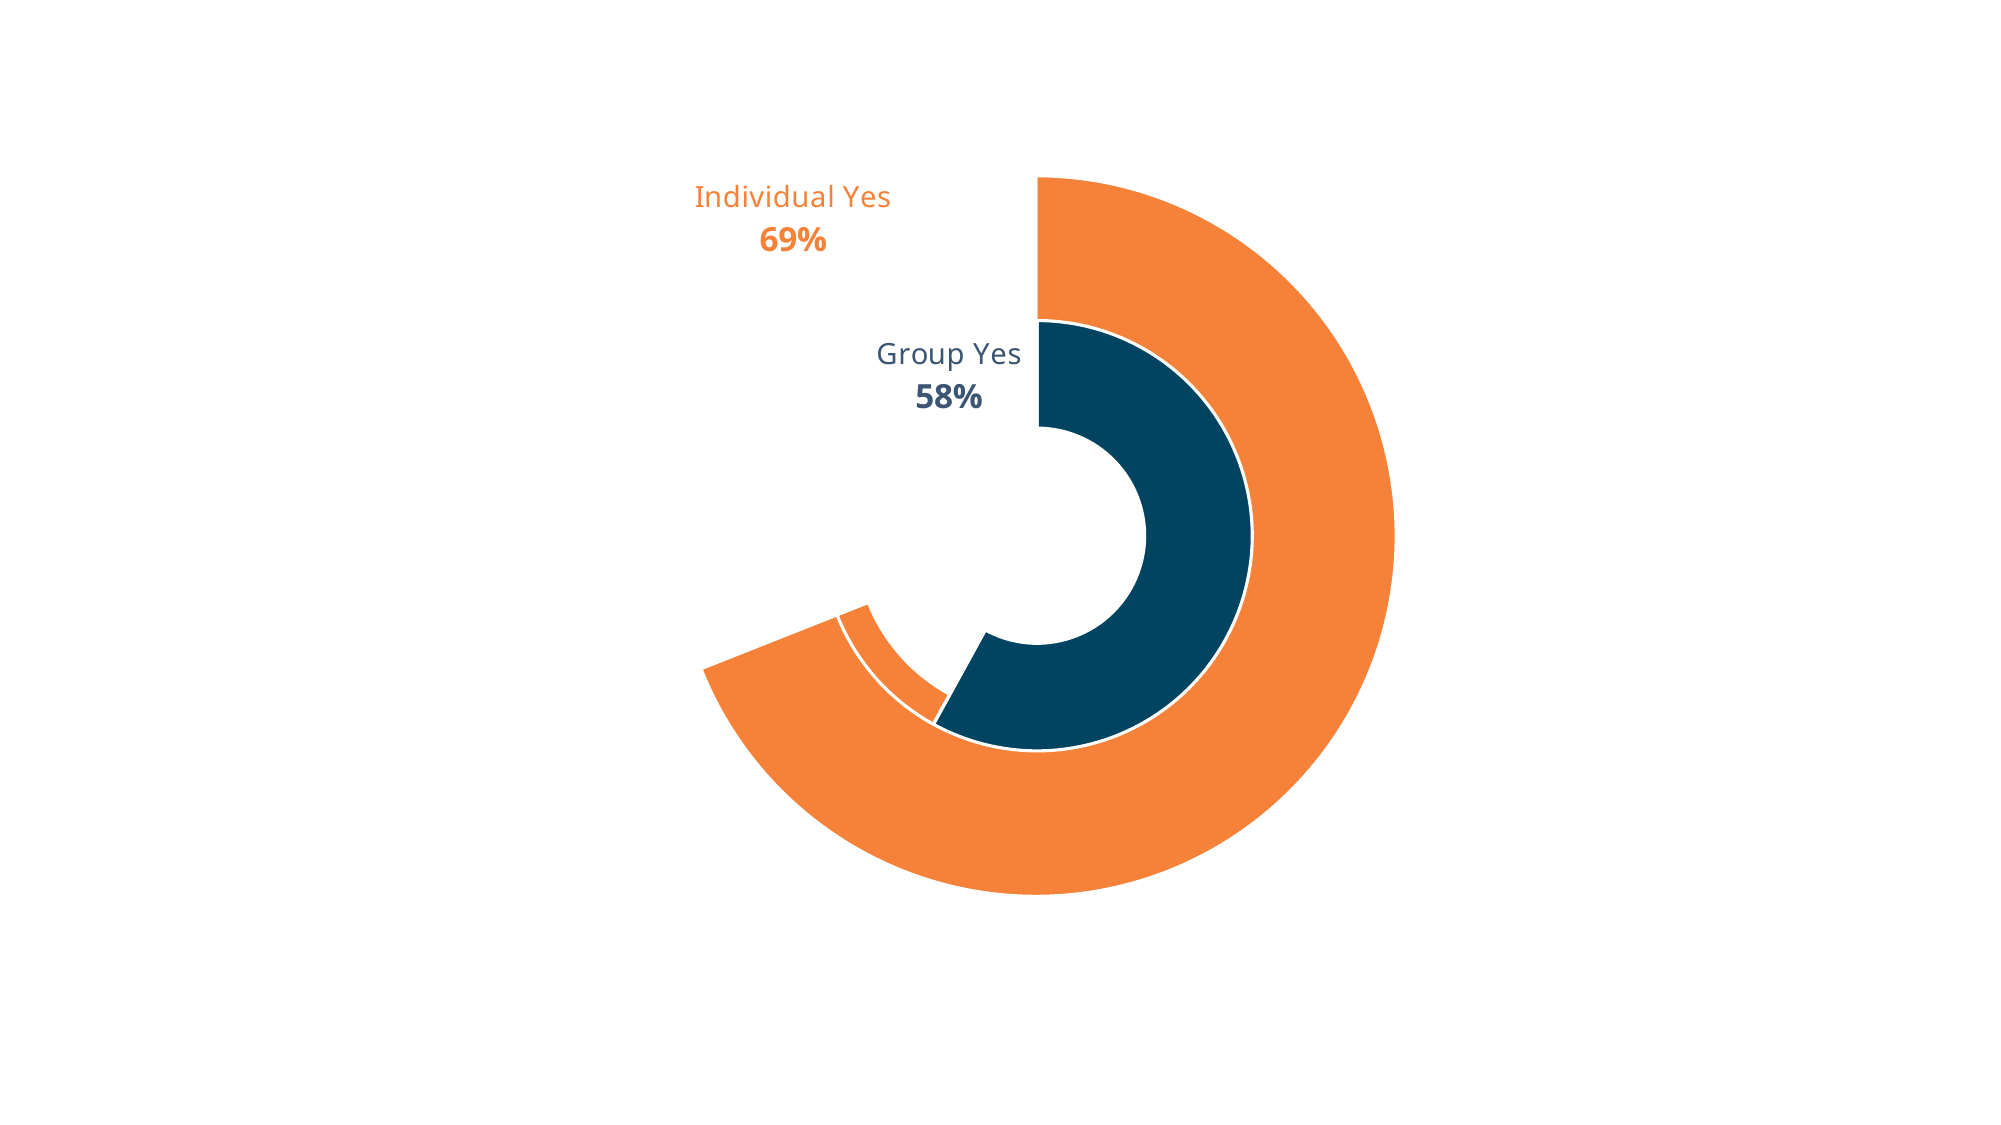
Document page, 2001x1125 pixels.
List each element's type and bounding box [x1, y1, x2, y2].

text_box [525, 106, 1474, 987]
